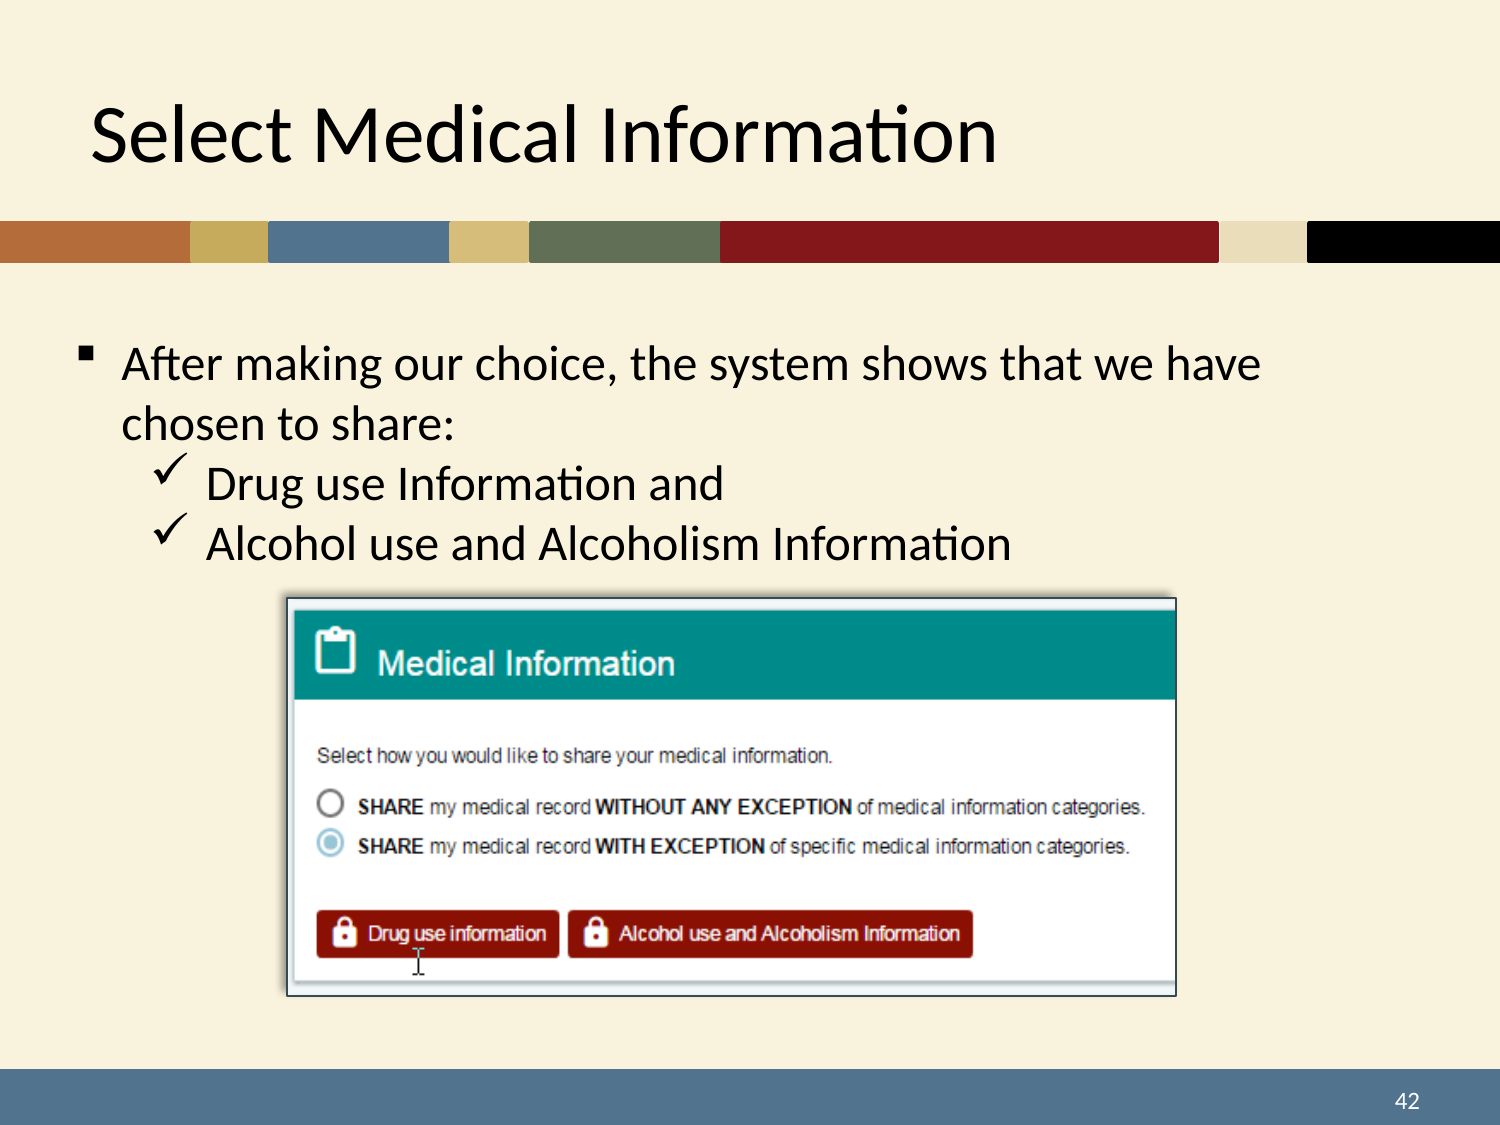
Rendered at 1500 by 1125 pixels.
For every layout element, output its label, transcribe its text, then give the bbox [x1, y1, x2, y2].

slide_number 42 [1379, 1069, 1500, 1125]
title Select Medical Information [75, 45, 1425, 213]
text_box After making our choice, the system shows that we have chosen to share: Drug use Information and Alcohol use and Alcoholism Information [59, 322, 1403, 578]
picture [287, 598, 1175, 996]
